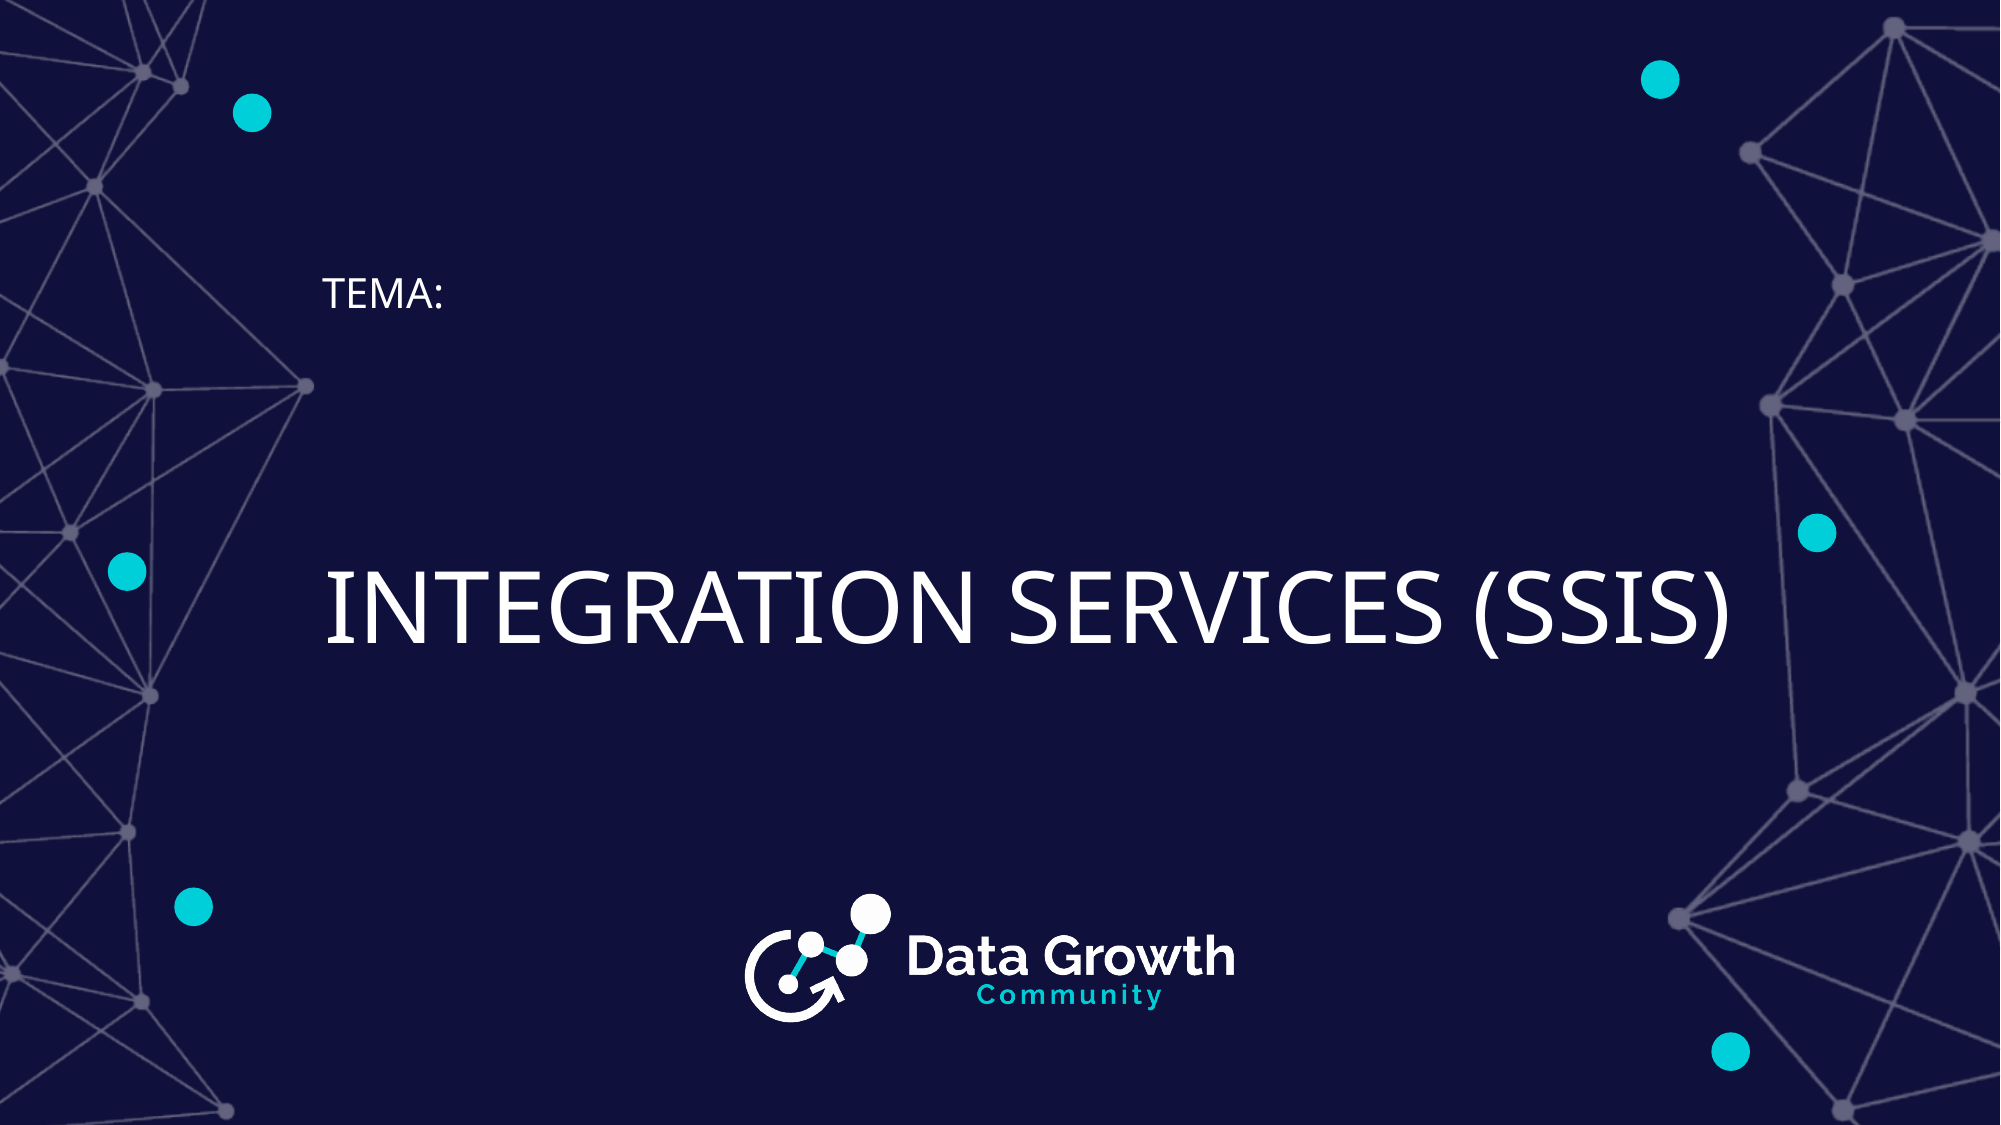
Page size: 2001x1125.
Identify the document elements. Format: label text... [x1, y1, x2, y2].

picture [719, 873, 1259, 1042]
title INTEGRATION SERVICES (SSIS) [307, 354, 1750, 673]
